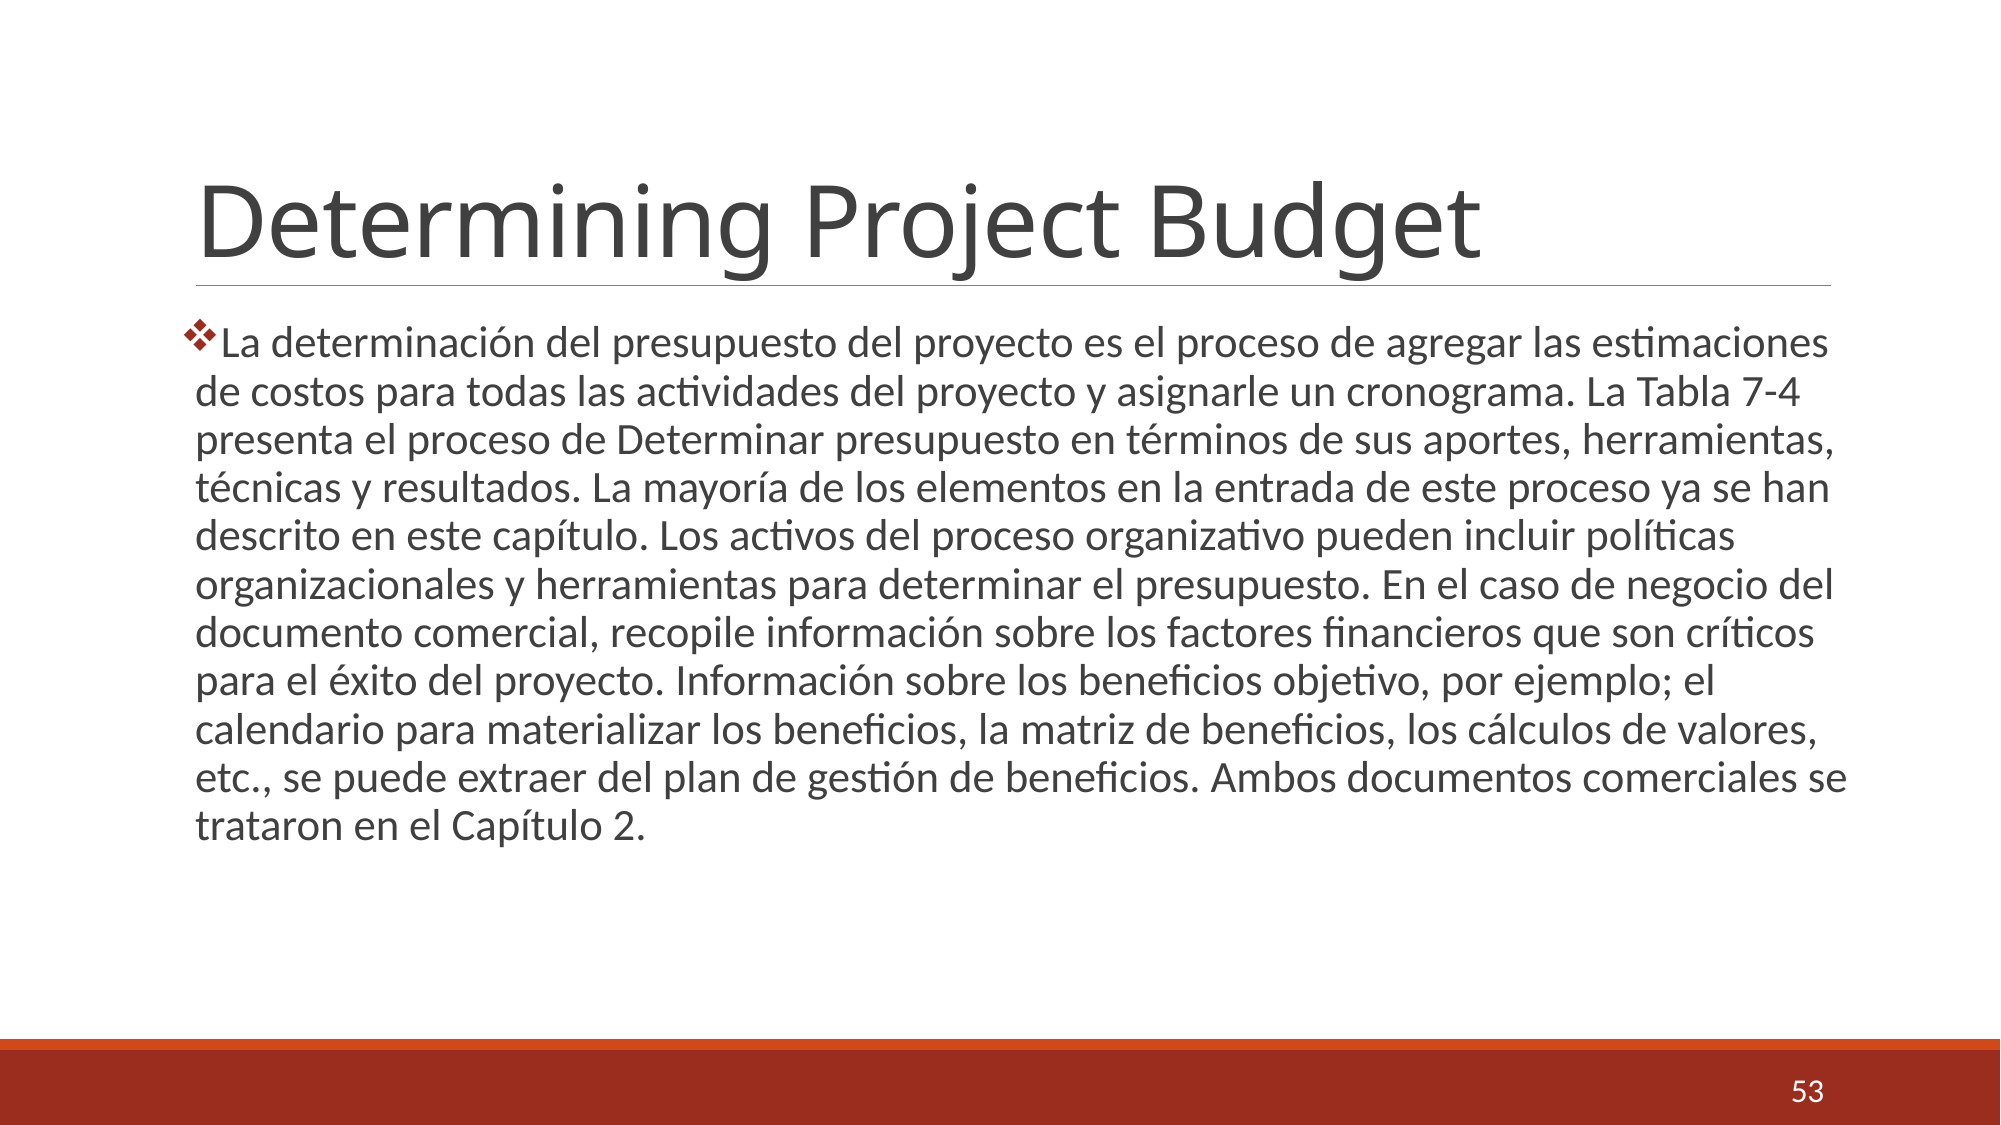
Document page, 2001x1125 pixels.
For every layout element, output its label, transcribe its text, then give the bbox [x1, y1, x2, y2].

title Determining Project Budget [180, 47, 1830, 285]
slide_number 53 [1624, 1059, 1840, 1120]
list La determinación del presupuesto del proyecto es el proceso de agregar las estimaciones de costos para todas las actividades del proyecto y asignarle un cronograma. La Tabla 7-4 presenta el proceso de Determinar presupuesto en términos de sus aportes, herramientas, técnicas y resultados. La mayoría de los elementos en la entrada de este proceso ya se han descrito en este capítulo. Los activos del proceso organizativo pueden incluir políticas organizacionales y herramientas para determinar el presupuesto. En el caso de negocio del documento comercial, recopile información sobre los factores financieros que son críticos para el éxito del proyecto. Información sobre los beneficios objetivo, por ejemplo; el calendario para materializar los beneficios, la matriz de beneficios, los cálculos de valores, etc., se puede extraer del plan de gestión de beneficios. Ambos documentos comerciales se trataron en el Capítulo 2. [180, 311, 1864, 1060]
